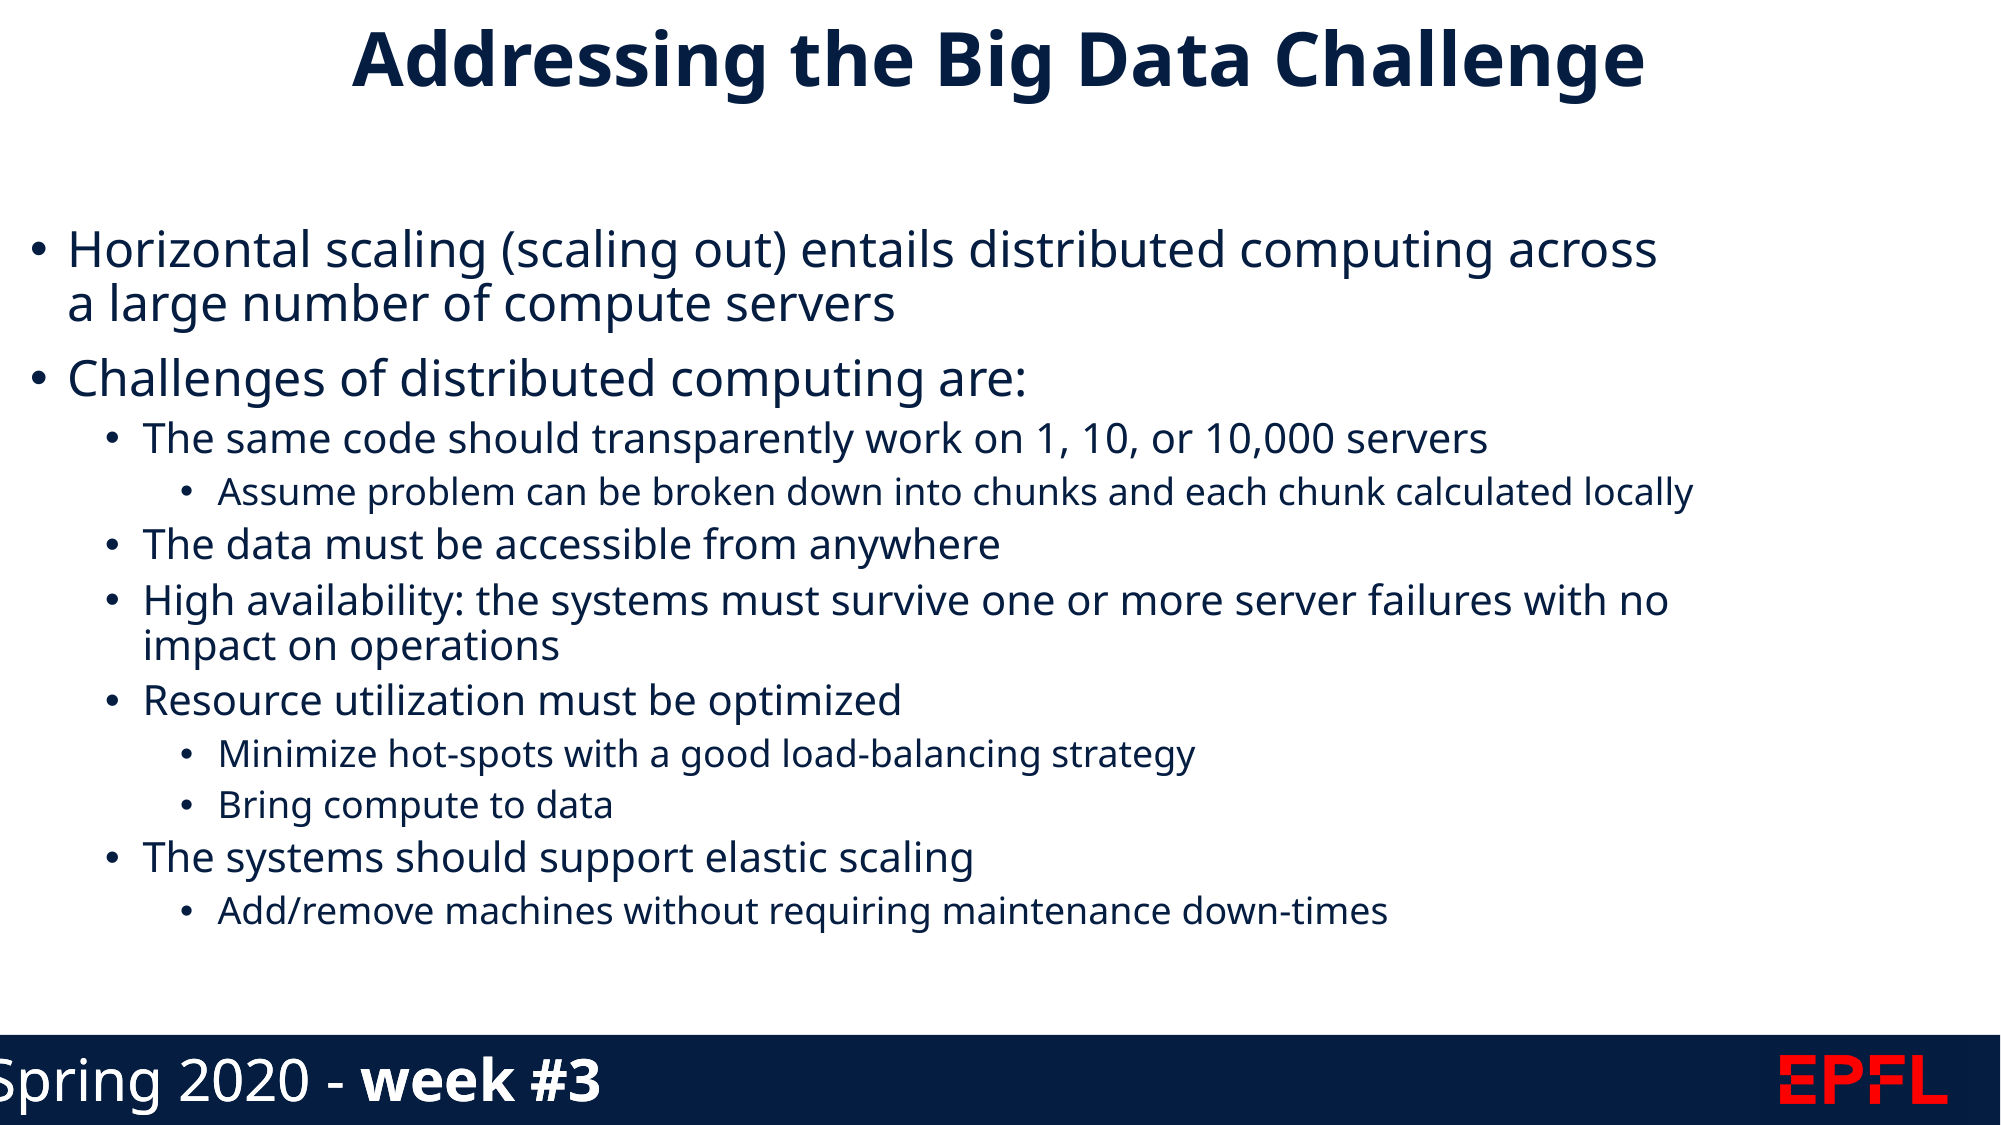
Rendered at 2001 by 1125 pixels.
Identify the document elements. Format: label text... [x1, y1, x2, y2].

list Horizontal scaling (scaling out) entails distributed computing across a large number of compute servers Challenges of distributed computing are: The same code should transparently work on 1, 10, or 10,000 servers Assume problem can be broken down into chunks and each chunk calculated locally The data must be accessible from anywhere High availability: the systems must survive one or more server failures with no impact on operations Resource utilization must be optimized Minimize hot-spots with a good load-balancing strategy Bring compute to data The systems should support elastic scaling Add/remove machines without requiring maintenance down-times [0, 209, 1725, 1014]
title Addressing the Big Data Challenge [0, 0, 2000, 124]
picture [1759, 1034, 1968, 1125]
